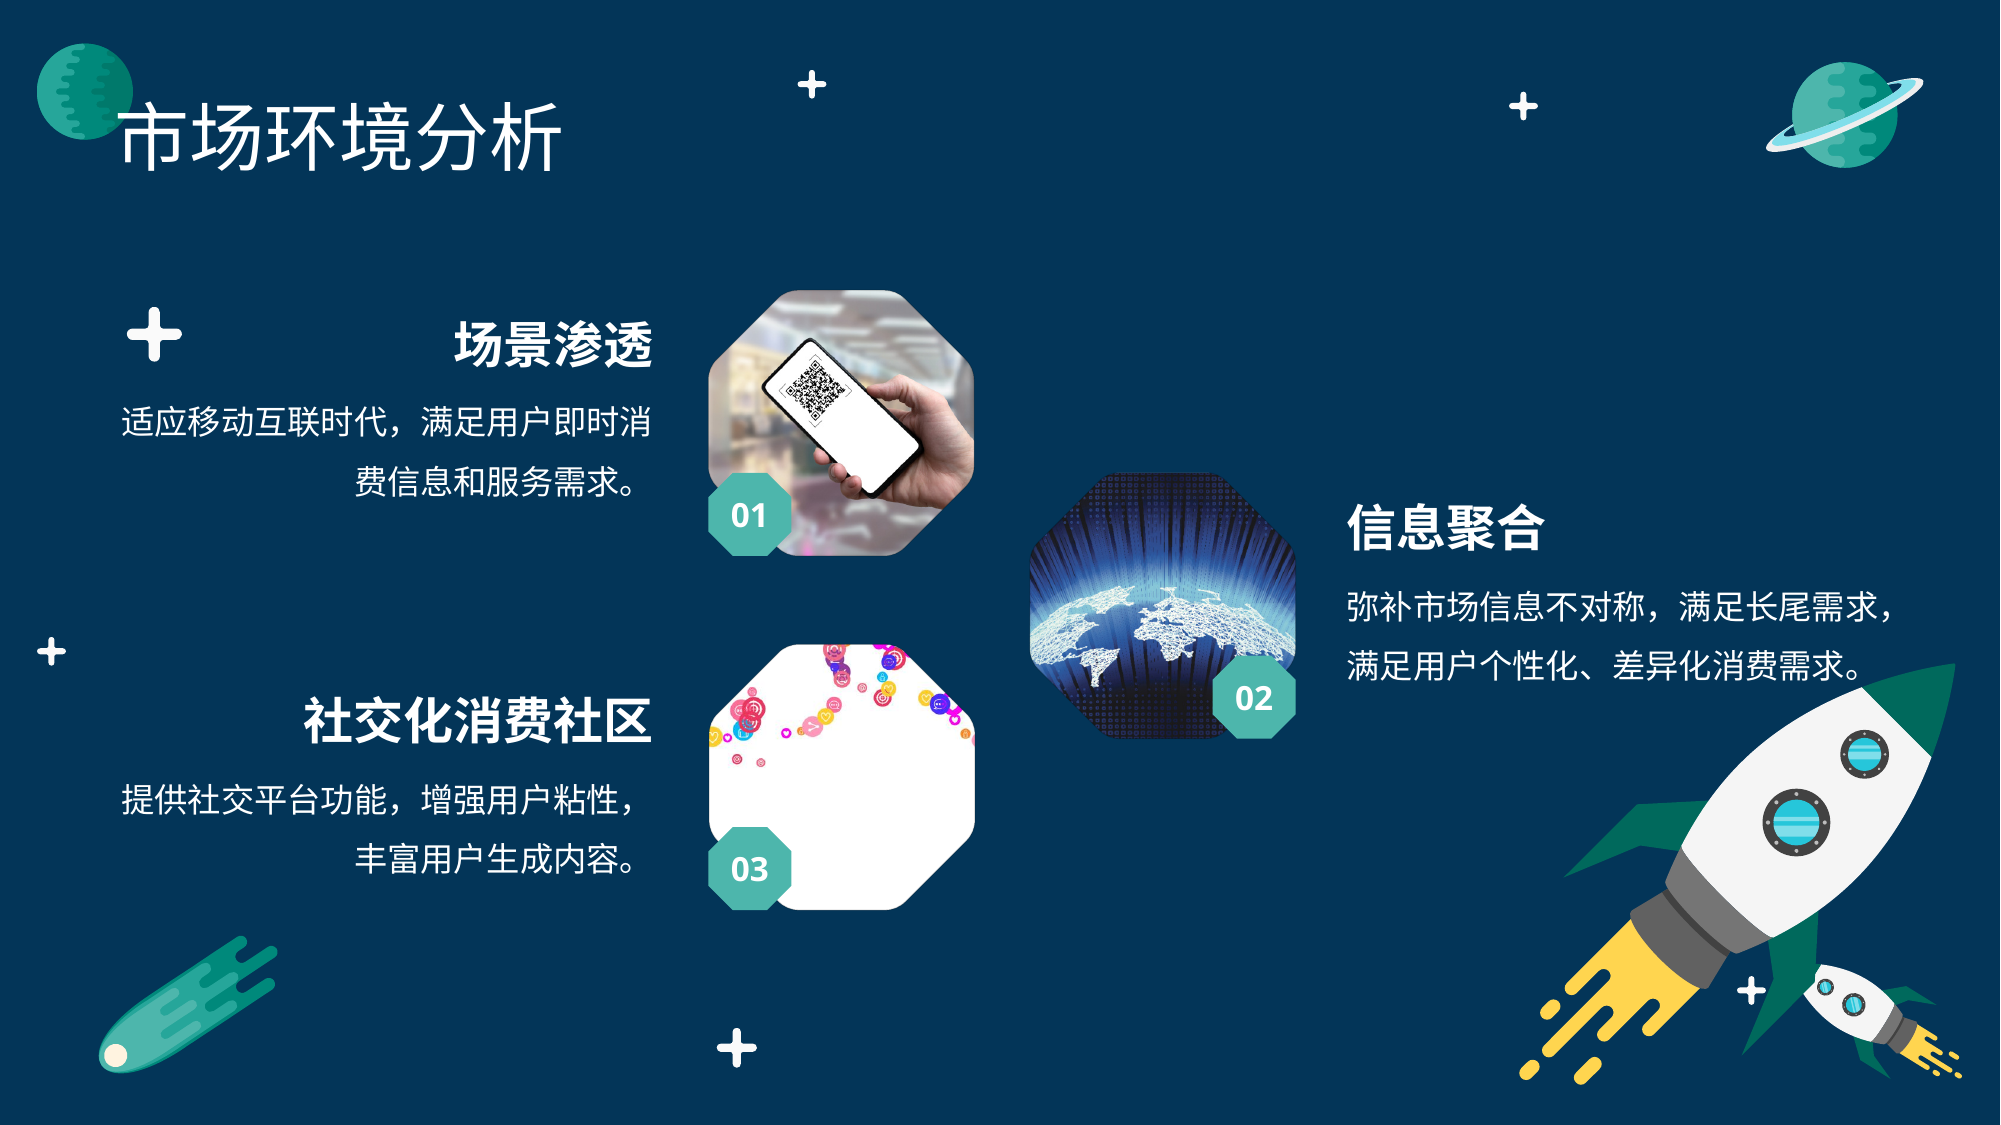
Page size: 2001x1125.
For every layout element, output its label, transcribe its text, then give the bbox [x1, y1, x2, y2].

text_box 信息聚合 [1346, 456, 1886, 557]
text_box 弥补市场信息不对称，满足长尾需求，满足用户个性化、差异化消费需求。 [1346, 565, 1886, 704]
text_box 适应移动互联时代，满足用户即时消费信息和服务需求。 [114, 381, 654, 520]
text_box 社交化消费社区 [114, 649, 654, 750]
picture [709, 644, 975, 911]
text_box 提供社交平台功能，增强用户粘性，丰富用户生成内容。 [114, 758, 654, 897]
picture [1029, 472, 1296, 739]
picture [1519, 663, 1956, 1085]
text_box 市场环境分析 [114, 64, 1886, 181]
picture [708, 290, 975, 556]
text_box 场景渗透 [114, 273, 654, 374]
